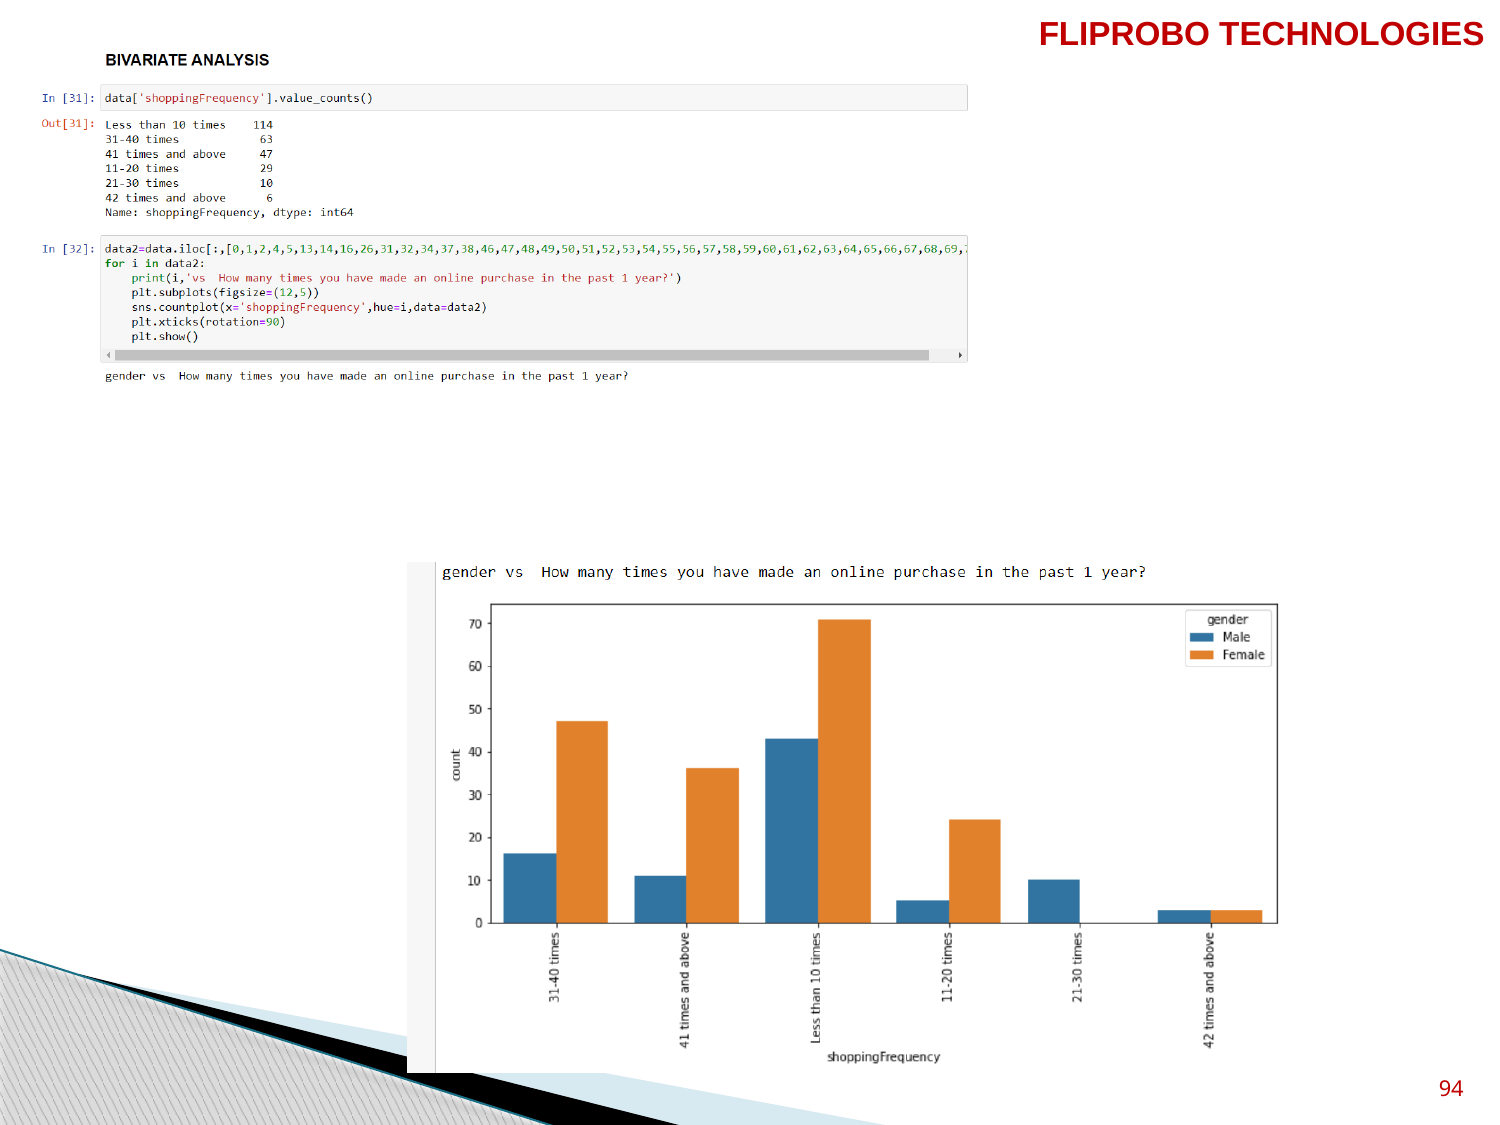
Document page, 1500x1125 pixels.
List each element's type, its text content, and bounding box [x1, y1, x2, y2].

picture [29, 48, 970, 392]
slide_number 94 [1399, 1051, 1479, 1112]
footer FLIPROBO TECHNOLOGIES [838, 0, 1500, 60]
picture [407, 562, 1348, 1074]
